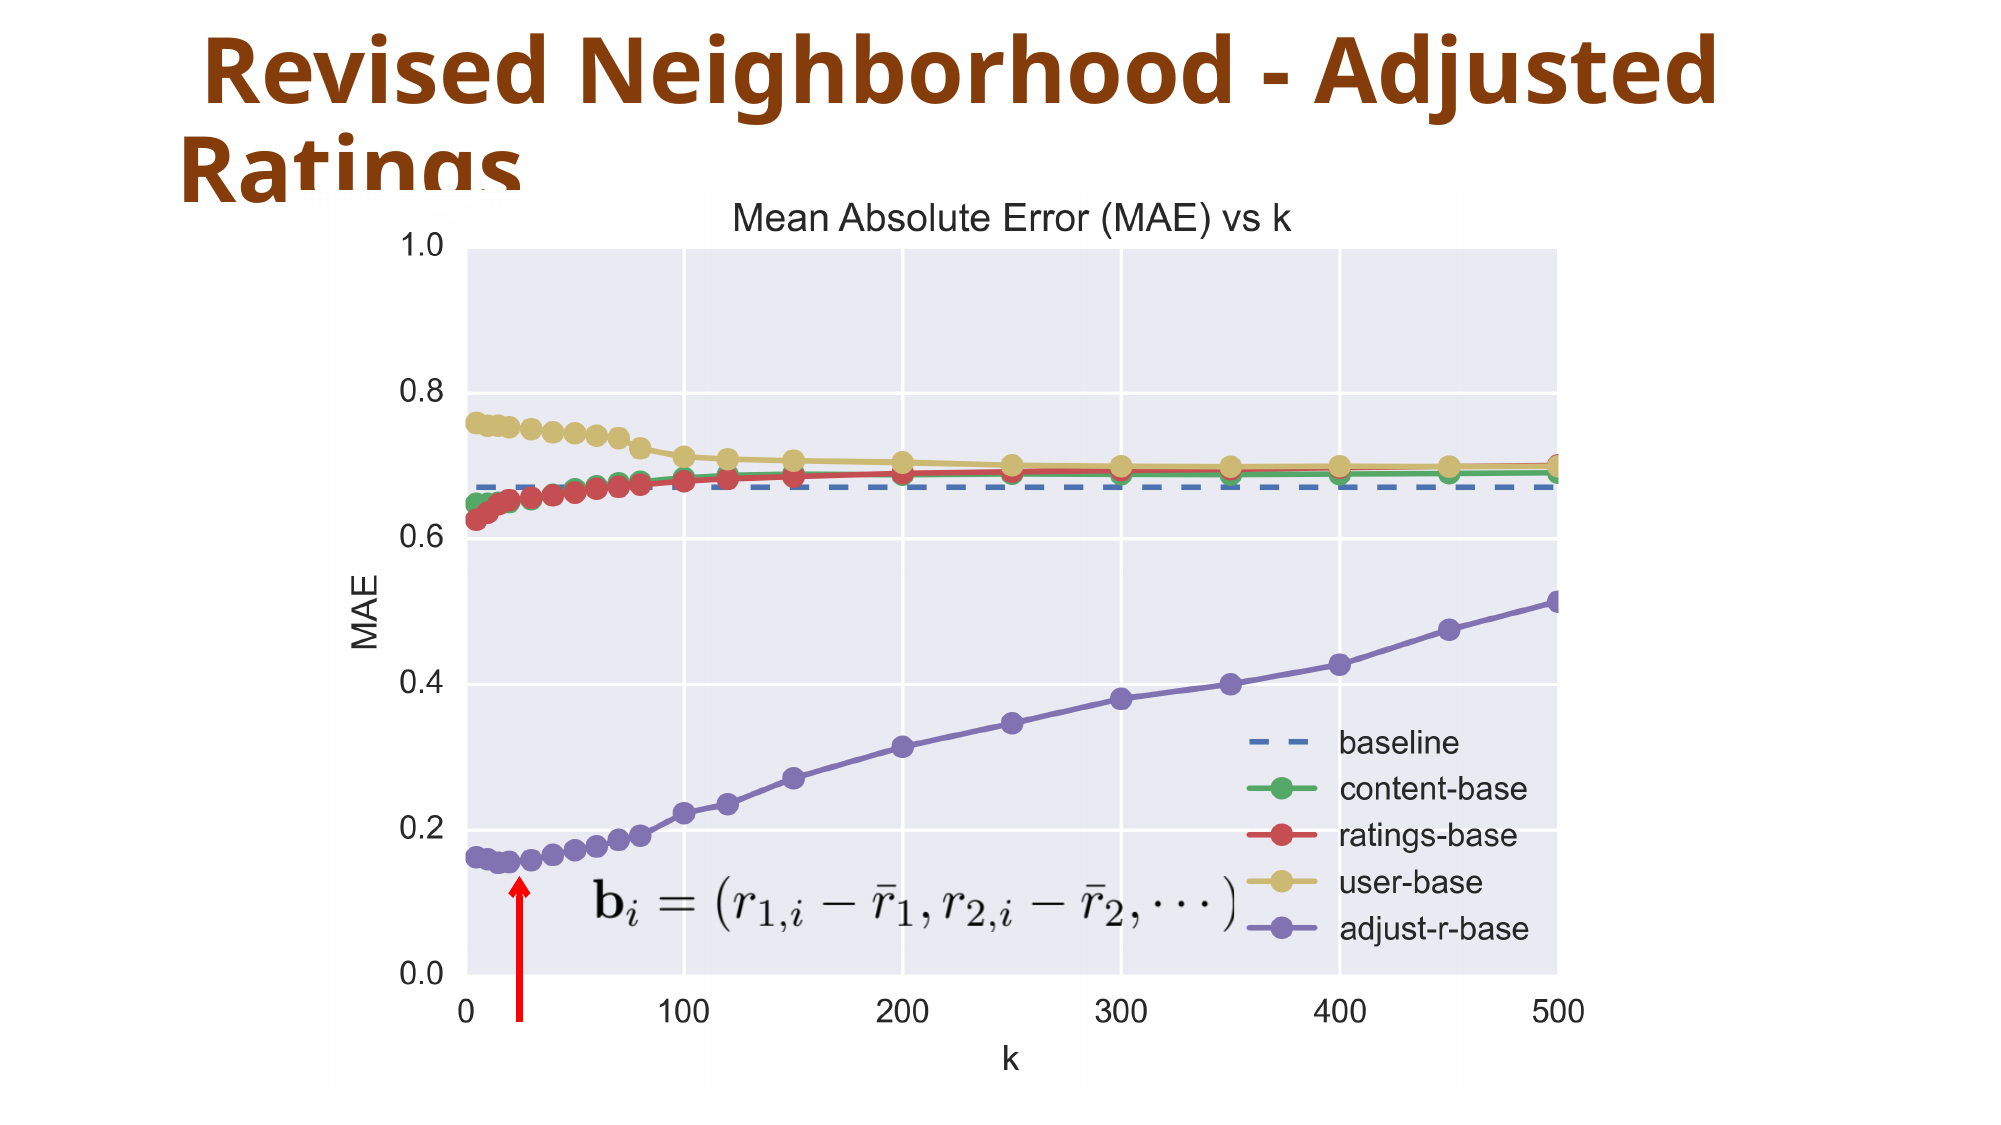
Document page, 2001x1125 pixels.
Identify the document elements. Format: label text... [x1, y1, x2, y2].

title Revised Neighborhood - Adjusted Ratings [161, 6, 1890, 240]
picture [289, 190, 1699, 1095]
